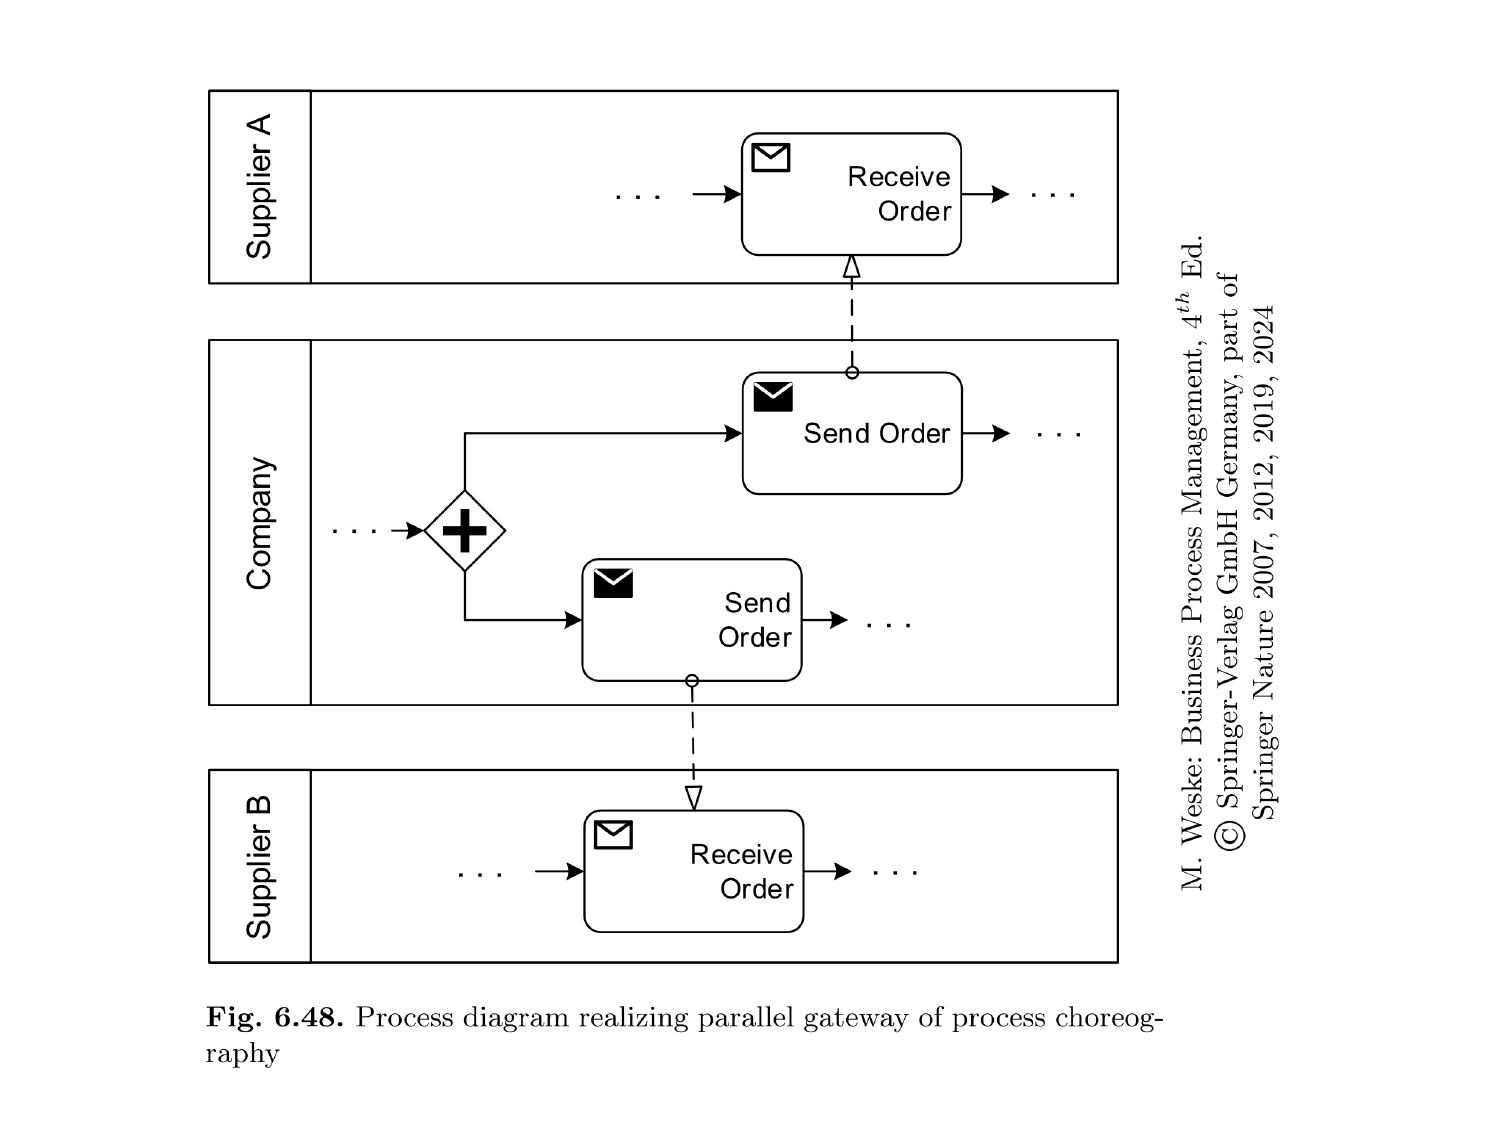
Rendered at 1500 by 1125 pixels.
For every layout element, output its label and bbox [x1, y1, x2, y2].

picture [203, 56, 1297, 1069]
